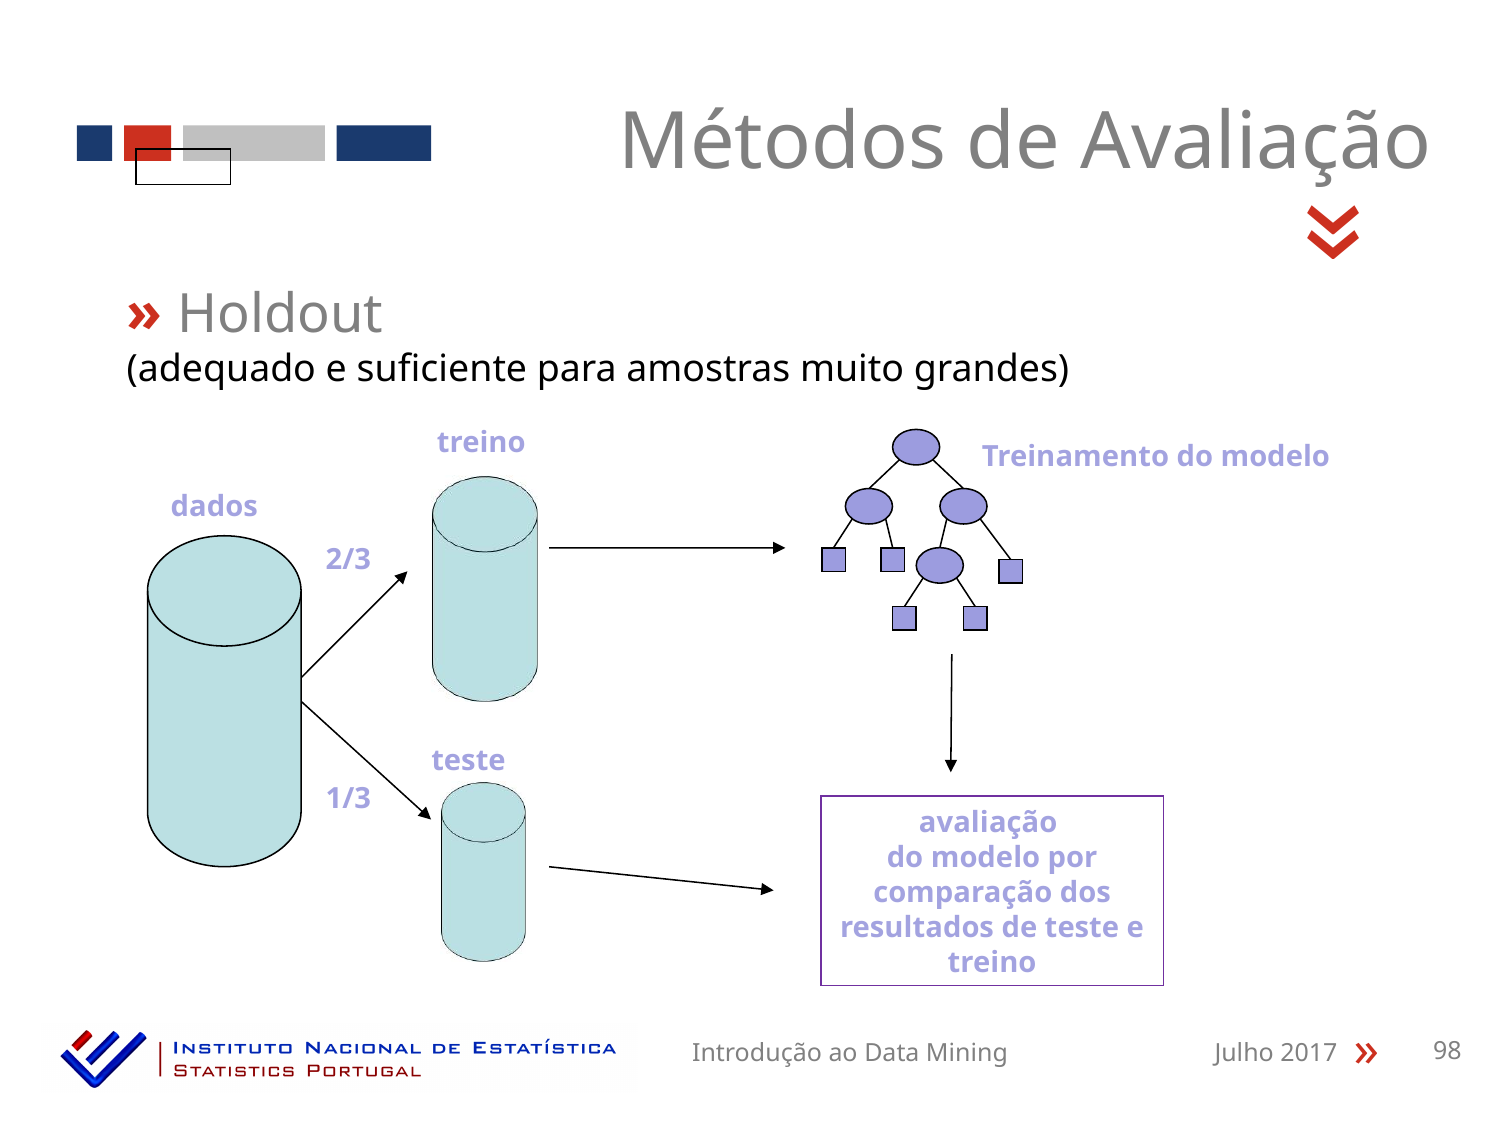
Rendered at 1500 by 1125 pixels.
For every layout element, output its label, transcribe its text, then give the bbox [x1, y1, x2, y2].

text_box « [1316, 1023, 1394, 1099]
text_box « [1234, 207, 1400, 267]
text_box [147, 416, 1337, 988]
footer Introdução ao Data Mining [620, 1009, 1081, 1093]
slide_number 98 [1358, 1009, 1477, 1093]
picture [41, 1023, 620, 1093]
text_box Métodos de Avaliação [454, 66, 1447, 207]
text_box » Holdout (adequado e suficiente para amostras muito grandes) [111, 267, 1436, 467]
slide_number Julho 2017 [1081, 1009, 1353, 1093]
